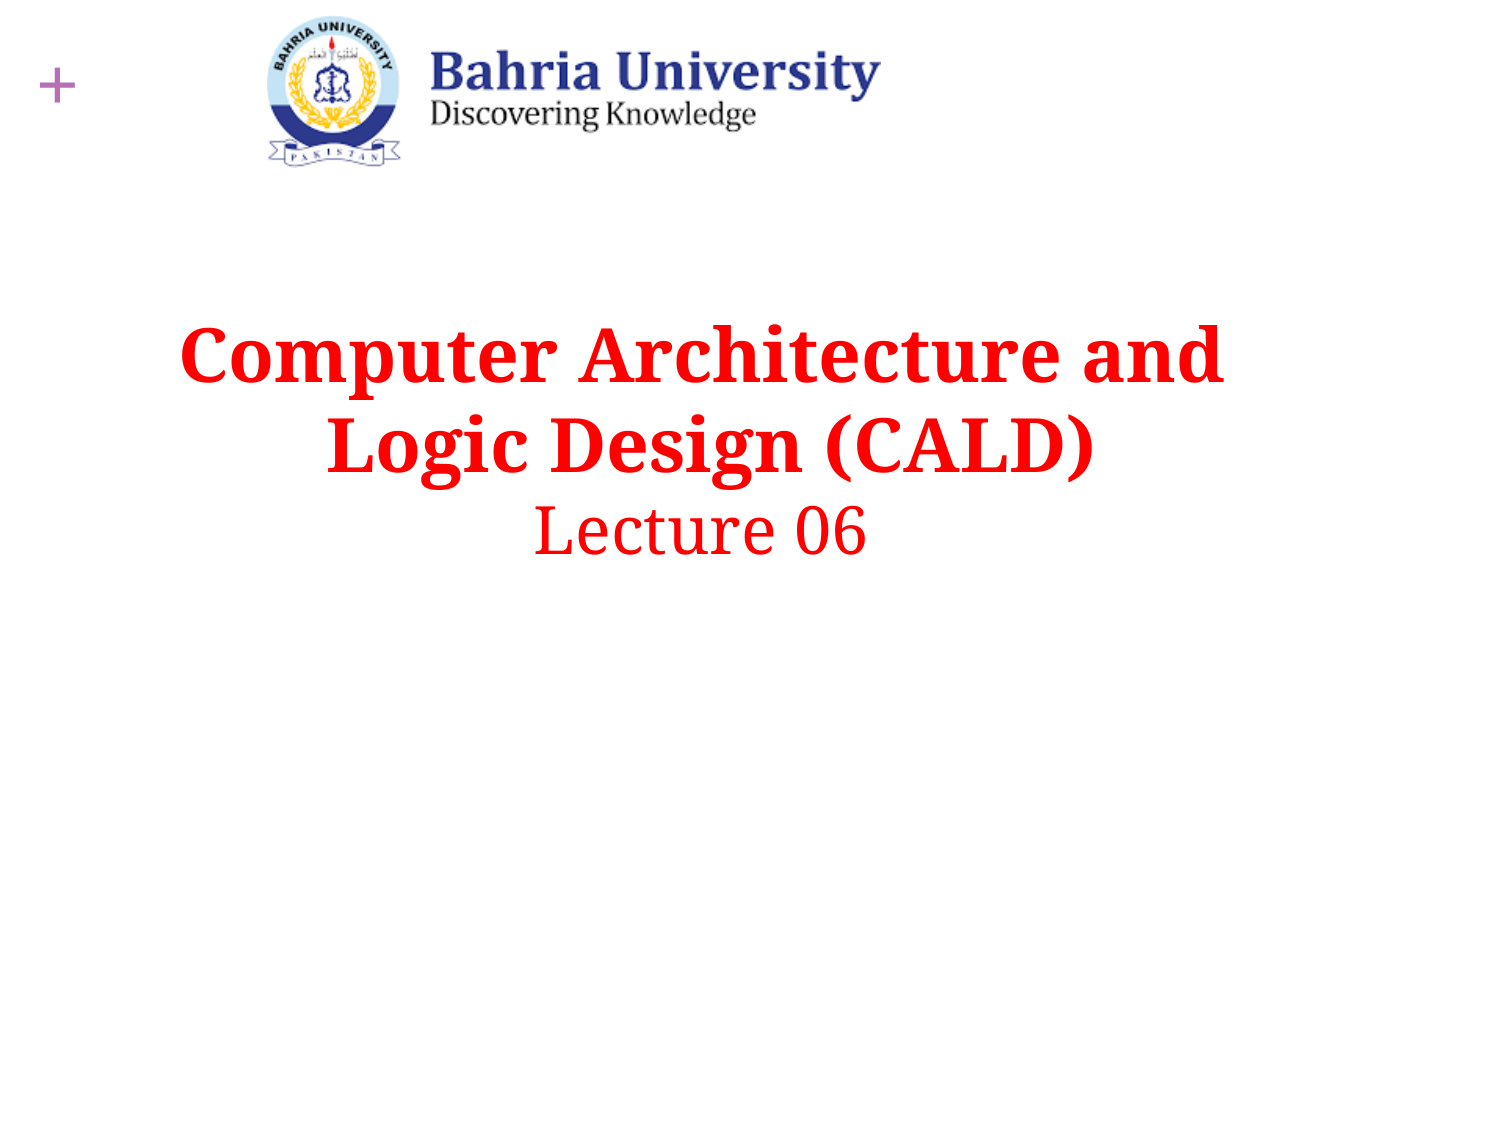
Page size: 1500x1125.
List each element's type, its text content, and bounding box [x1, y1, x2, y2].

text_box + [34, 32, 82, 125]
title Computer Architecture and Logic Design (CALD) Lecture 06 [168, 305, 1235, 569]
picture [267, 15, 881, 168]
